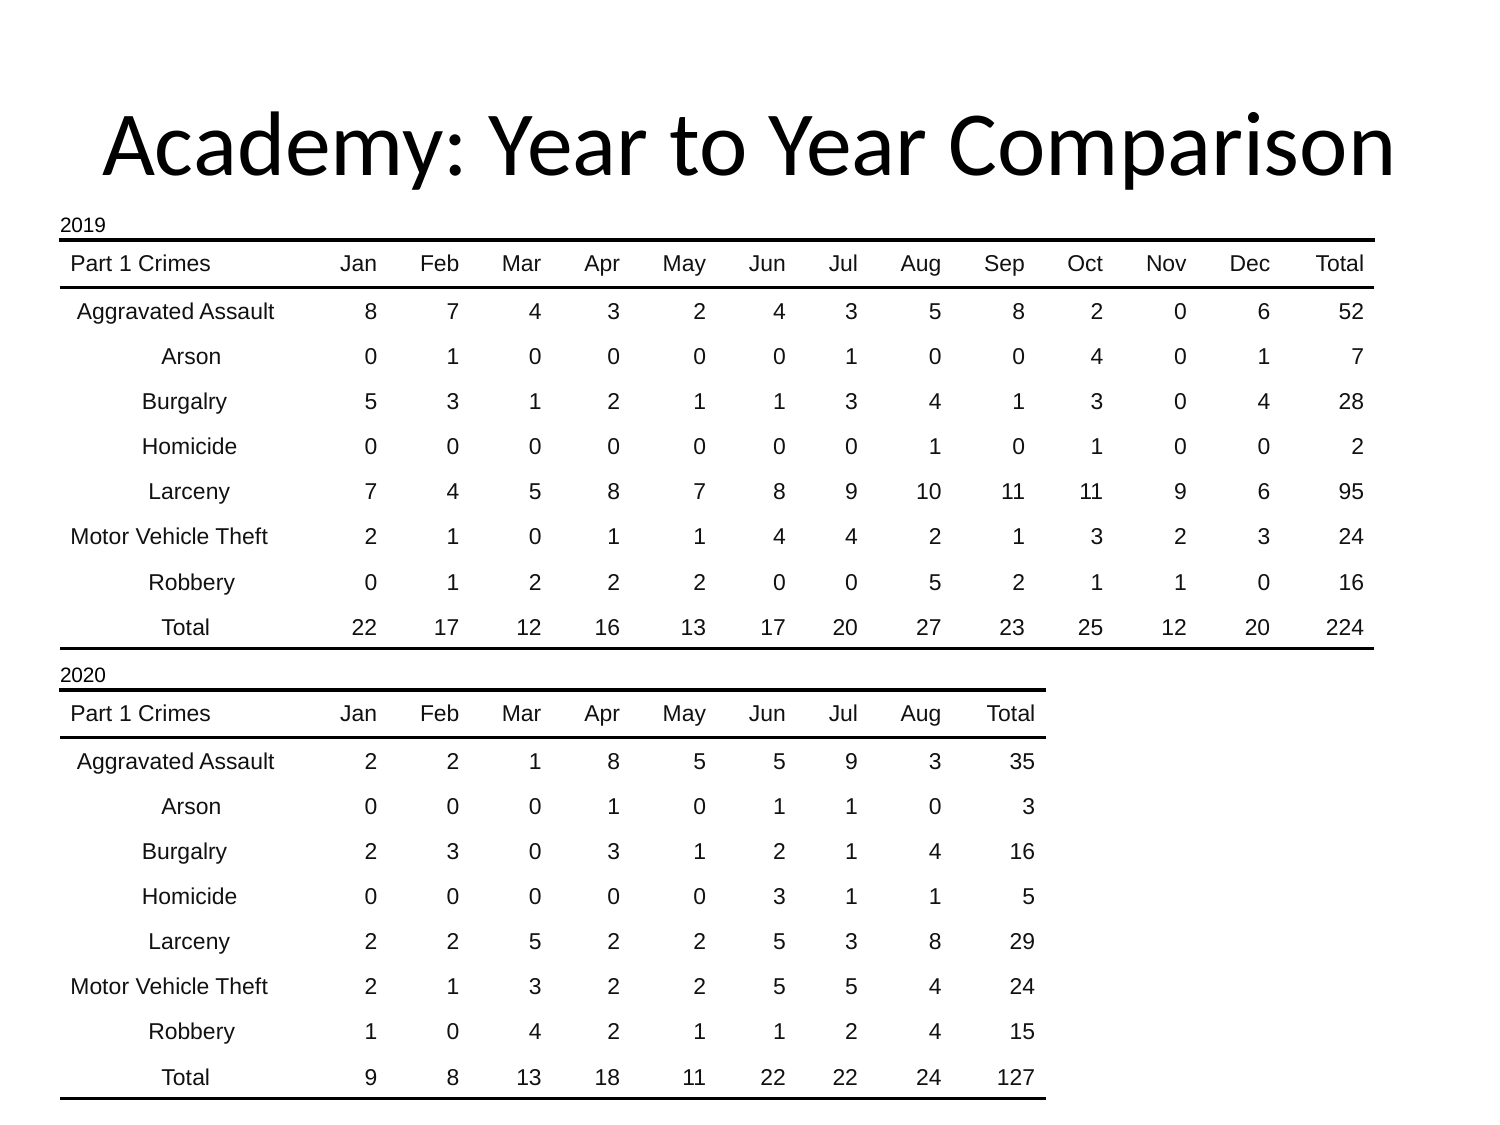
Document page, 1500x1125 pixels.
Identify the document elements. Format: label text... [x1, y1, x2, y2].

table_cell 24 [868, 1055, 952, 1097]
table_cell 0 [717, 558, 796, 606]
table_cell Robbery [60, 558, 308, 606]
table_cell 0 [552, 425, 630, 468]
table_cell 2 [552, 965, 630, 1008]
table_cell 20 [1197, 606, 1281, 647]
table_cell 2 [1035, 289, 1114, 335]
table_cell 3 [552, 289, 630, 335]
table_cell Mar [470, 692, 552, 736]
table_cell 6 [1197, 468, 1281, 515]
table_cell 4 [470, 1008, 552, 1055]
table_cell 0 [470, 828, 552, 875]
table_cell 17 [717, 606, 796, 647]
table_cell 0 [470, 785, 552, 828]
table_cell 24 [1281, 515, 1374, 558]
table_cell 1 [796, 875, 868, 918]
table_cell 22 [796, 1055, 868, 1097]
table_cell 0 [630, 785, 717, 828]
table_cell 1 [552, 515, 630, 558]
table_cell 11 [952, 468, 1035, 515]
table_cell 23 [952, 606, 1035, 647]
table_cell 0 [1197, 425, 1281, 468]
table_cell 2 [1281, 425, 1374, 468]
table_cell Motor Vehicle Theft [60, 515, 308, 558]
table_cell 18 [552, 1055, 630, 1097]
table_cell 3 [552, 828, 630, 875]
table_cell Part 1 Crimes [60, 692, 308, 736]
table_cell 5 [868, 558, 952, 606]
table_cell May [630, 242, 717, 286]
table_cell 1 [388, 965, 470, 1008]
table_cell Motor Vehicle Theft [60, 965, 308, 1008]
table_cell 1 [952, 515, 1035, 558]
table_cell Apr [552, 692, 630, 736]
table_cell 9 [308, 1055, 388, 1097]
table_cell 5 [796, 965, 868, 1008]
table_cell 4 [868, 378, 952, 425]
table_cell 2 [552, 378, 630, 425]
table_cell Homicide [60, 875, 308, 918]
table_cell 7 [1281, 335, 1374, 378]
table_cell 7 [308, 468, 388, 515]
table_cell 1 [388, 558, 470, 606]
table_cell 0 [630, 335, 717, 378]
table_cell 5 [630, 739, 717, 785]
table_cell 28 [1281, 378, 1374, 425]
table_cell 1 [388, 515, 470, 558]
table_cell 95 [1281, 468, 1374, 515]
table_cell 5 [717, 739, 796, 785]
table_cell 2 [388, 739, 470, 785]
table_cell Nov [1114, 242, 1197, 286]
table_cell 0 [552, 875, 630, 918]
table_cell Feb [388, 692, 470, 736]
table_cell Jun [717, 692, 796, 736]
table_cell 1 [796, 828, 868, 875]
table_cell 2 [308, 739, 388, 785]
table_cell 1 [952, 378, 1035, 425]
table_cell 4 [470, 289, 552, 335]
title Academy: Year to Year Comparison [75, 45, 1425, 233]
table_cell 1 [552, 785, 630, 828]
table_cell 24 [952, 965, 1046, 1008]
table_cell 1 [717, 378, 796, 425]
table_cell 2 [630, 558, 717, 606]
table_cell 9 [796, 468, 868, 515]
table_cell 15 [952, 1008, 1046, 1055]
table_cell 7 [388, 289, 470, 335]
table_cell 0 [308, 558, 388, 606]
table_cell 8 [952, 289, 1035, 335]
table_cell 8 [388, 1055, 470, 1097]
table_cell 0 [630, 875, 717, 918]
table_cell 2 [552, 918, 630, 965]
table_cell 0 [868, 785, 952, 828]
table_cell Mar [470, 242, 552, 286]
table_cell 3 [717, 875, 796, 918]
table_cell 0 [470, 425, 552, 468]
table_cell Burgalry [60, 828, 308, 875]
table_cell Arson [60, 335, 308, 378]
table_cell 11 [630, 1055, 717, 1097]
table_cell 1 [1114, 558, 1197, 606]
table_cell 52 [1281, 289, 1374, 335]
table_cell 4 [1197, 378, 1281, 425]
table_cell 0 [308, 785, 388, 828]
table_cell 22 [717, 1055, 796, 1097]
table_cell 3 [796, 378, 868, 425]
table_cell 1 [1197, 335, 1281, 378]
table_cell 0 [552, 335, 630, 378]
table_cell 1 [717, 1008, 796, 1055]
table_cell 2 [952, 558, 1035, 606]
table_cell Total [952, 692, 1046, 736]
table_cell 3 [952, 785, 1046, 828]
table_cell Jun [717, 242, 796, 286]
table_cell 22 [308, 606, 388, 647]
table_cell 1 [470, 378, 552, 425]
table_cell 0 [308, 875, 388, 918]
table_cell Burgalry [60, 378, 308, 425]
table_cell 4 [868, 828, 952, 875]
table_cell 1 [717, 785, 796, 828]
table_cell Jul [796, 242, 868, 286]
table_cell 5 [470, 468, 552, 515]
table_cell 3 [796, 289, 868, 335]
table_cell 2 [308, 515, 388, 558]
table_cell 1 [868, 425, 952, 468]
table_cell 2 [796, 1008, 868, 1055]
table_cell Total [60, 1055, 308, 1097]
table_cell Jan [308, 692, 388, 736]
table_cell 0 [308, 335, 388, 378]
table_cell Aug [868, 692, 952, 736]
table_cell 2 [552, 1008, 630, 1055]
table_cell 4 [1035, 335, 1114, 378]
table_cell 0 [868, 335, 952, 378]
table_cell 7 [630, 468, 717, 515]
table_cell Sep [952, 242, 1035, 286]
table_cell Aggravated Assault [60, 289, 308, 335]
table_header 2020 [61, 661, 1045, 688]
table_cell May [630, 692, 717, 736]
table_cell 1 [630, 828, 717, 875]
table_cell 0 [470, 515, 552, 558]
table_cell 1 [388, 335, 470, 378]
table_cell 0 [388, 875, 470, 918]
table_cell 5 [717, 918, 796, 965]
table_cell 0 [1197, 558, 1281, 606]
table_cell 2 [308, 828, 388, 875]
table_cell Oct [1035, 242, 1114, 286]
table_cell 2 [868, 515, 952, 558]
table_cell 13 [630, 606, 717, 647]
table_cell 0 [388, 785, 470, 828]
table_cell 8 [552, 468, 630, 515]
table_cell 1 [796, 335, 868, 378]
table_cell Jan [308, 242, 388, 286]
table_cell 16 [952, 828, 1046, 875]
table_cell Part 1 Crimes [60, 242, 308, 286]
table_cell 0 [796, 558, 868, 606]
table_cell 11 [1035, 468, 1114, 515]
table_cell 1 [868, 875, 952, 918]
table_cell 4 [796, 515, 868, 558]
table_cell 0 [717, 425, 796, 468]
table_cell 2 [470, 558, 552, 606]
table_cell Total [1281, 242, 1374, 286]
table_cell 3 [1035, 378, 1114, 425]
table_cell 8 [308, 289, 388, 335]
table_cell 2 [308, 965, 388, 1008]
table_cell 0 [1114, 378, 1197, 425]
table_cell 3 [1197, 515, 1281, 558]
table_cell 3 [388, 828, 470, 875]
table_cell 9 [796, 739, 868, 785]
table_cell 4 [868, 1008, 952, 1055]
table_cell 2 [717, 828, 796, 875]
table_cell 2 [630, 965, 717, 1008]
table_cell 2 [630, 289, 717, 335]
table_cell 4 [388, 468, 470, 515]
table_cell Jul [796, 692, 868, 736]
table_cell 2 [308, 918, 388, 965]
table_cell 2 [1114, 515, 1197, 558]
table_cell Arson [60, 785, 308, 828]
table_cell 1 [630, 378, 717, 425]
table_cell Robbery [60, 1008, 308, 1055]
table_cell 0 [796, 425, 868, 468]
table_cell Dec [1197, 242, 1281, 286]
table_cell 0 [952, 425, 1035, 468]
table_cell 3 [1035, 515, 1114, 558]
table_cell 8 [717, 468, 796, 515]
table_cell 5 [952, 875, 1046, 918]
table_cell 10 [868, 468, 952, 515]
table_cell 12 [1114, 606, 1197, 647]
table_cell 6 [1197, 289, 1281, 335]
table_cell Larceny [60, 468, 308, 515]
table_cell 20 [796, 606, 868, 647]
table_cell Aug [868, 242, 952, 286]
table_cell 35 [952, 739, 1046, 785]
table_cell 4 [717, 289, 796, 335]
table_cell 2 [552, 558, 630, 606]
table_cell 12 [470, 606, 552, 647]
table_cell 127 [952, 1055, 1046, 1097]
table_cell 1 [1035, 558, 1114, 606]
table_cell 27 [868, 606, 952, 647]
table_cell 13 [470, 1055, 552, 1097]
table_cell 3 [868, 739, 952, 785]
table_cell 0 [388, 425, 470, 468]
table_cell 5 [308, 378, 388, 425]
table_cell 3 [470, 965, 552, 1008]
table_cell 2 [630, 918, 717, 965]
table_cell Total [60, 606, 308, 647]
table_cell 5 [717, 965, 796, 1008]
table_cell 5 [470, 918, 552, 965]
table_cell 2 [388, 918, 470, 965]
table_cell 3 [796, 918, 868, 965]
table_cell 5 [868, 289, 952, 335]
table_cell 1 [308, 1008, 388, 1055]
table_cell 4 [868, 965, 952, 1008]
table_cell Apr [552, 242, 630, 286]
table_cell 0 [388, 1008, 470, 1055]
table_cell 1 [630, 515, 717, 558]
table_cell 224 [1281, 606, 1374, 647]
table_cell Larceny [60, 918, 308, 965]
table_cell Feb [388, 242, 470, 286]
table_cell 17 [388, 606, 470, 647]
table_cell 0 [470, 335, 552, 378]
table_cell 25 [1035, 606, 1114, 647]
table_cell Aggravated Assault [60, 739, 308, 785]
table_cell 0 [470, 875, 552, 918]
table_cell 0 [717, 335, 796, 378]
table_cell 0 [952, 335, 1035, 378]
table_cell 0 [1114, 425, 1197, 468]
table_cell 0 [1114, 335, 1197, 378]
table_cell 1 [1035, 425, 1114, 468]
table_cell 9 [1114, 468, 1197, 515]
table_cell 1 [796, 785, 868, 828]
table_cell 29 [952, 918, 1046, 965]
table_cell Homicide [60, 425, 308, 468]
table_cell 3 [388, 378, 470, 425]
table_cell 16 [552, 606, 630, 647]
table_cell 16 [1281, 558, 1374, 606]
table_cell 0 [630, 425, 717, 468]
table_cell 0 [1114, 289, 1197, 335]
table_cell 8 [868, 918, 952, 965]
table_cell 4 [717, 515, 796, 558]
table_cell 8 [552, 739, 630, 785]
table_header 2019 [61, 211, 1374, 238]
table_cell 1 [630, 1008, 717, 1055]
table_cell 0 [308, 425, 388, 468]
table_cell 1 [470, 739, 552, 785]
